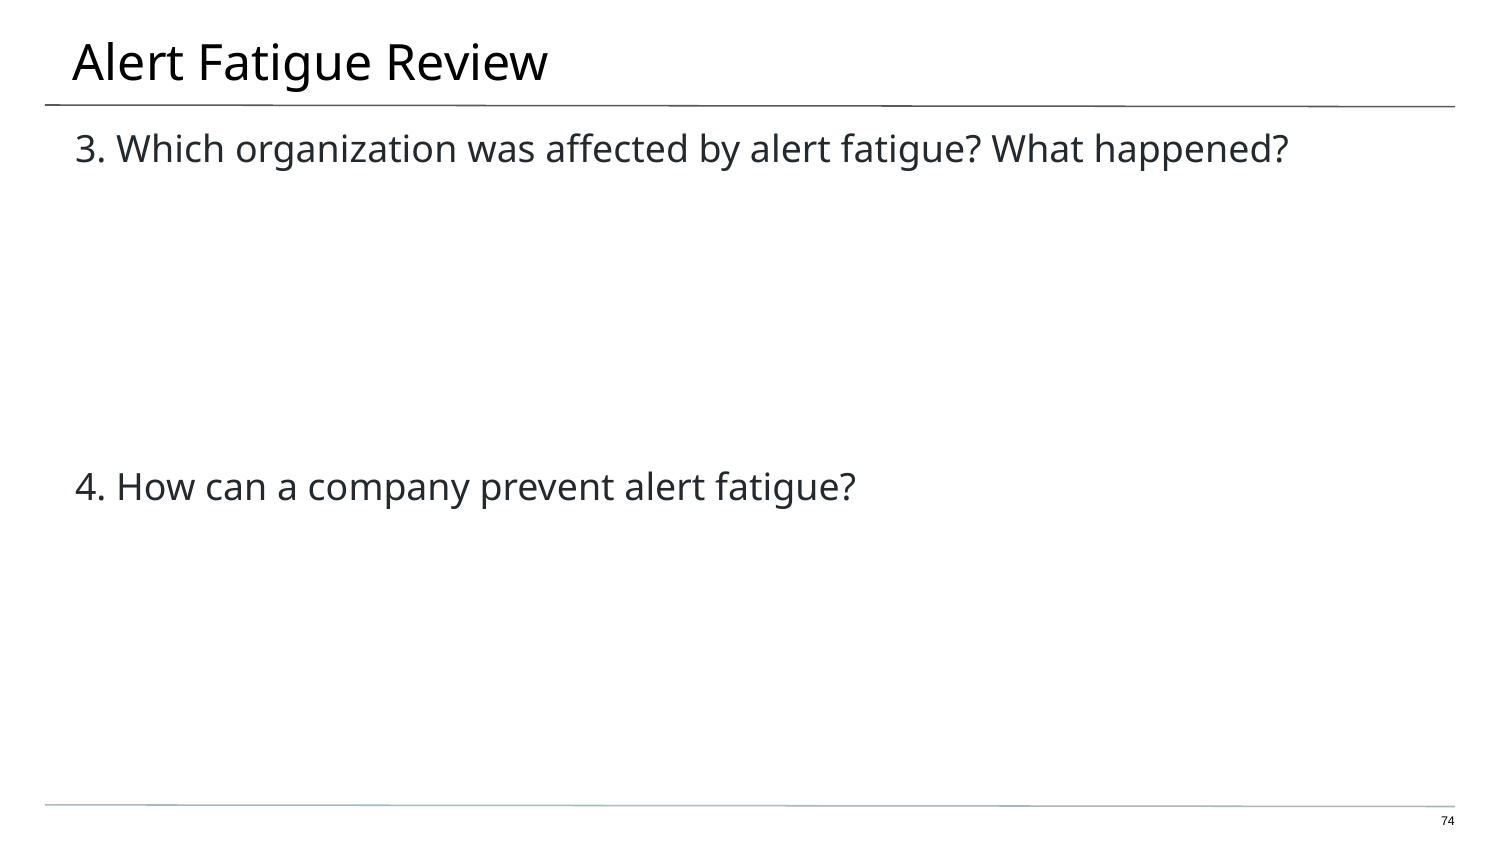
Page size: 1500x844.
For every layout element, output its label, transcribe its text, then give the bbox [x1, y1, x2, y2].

title Alert Fatigue Review [0, 0, 1500, 88]
list 3. Which organization was affected by alert fatigue? What happened? 4. How can a company prevent alert fatigue? [0, 119, 1500, 805]
slide_number 74 [1412, 813, 1455, 831]
